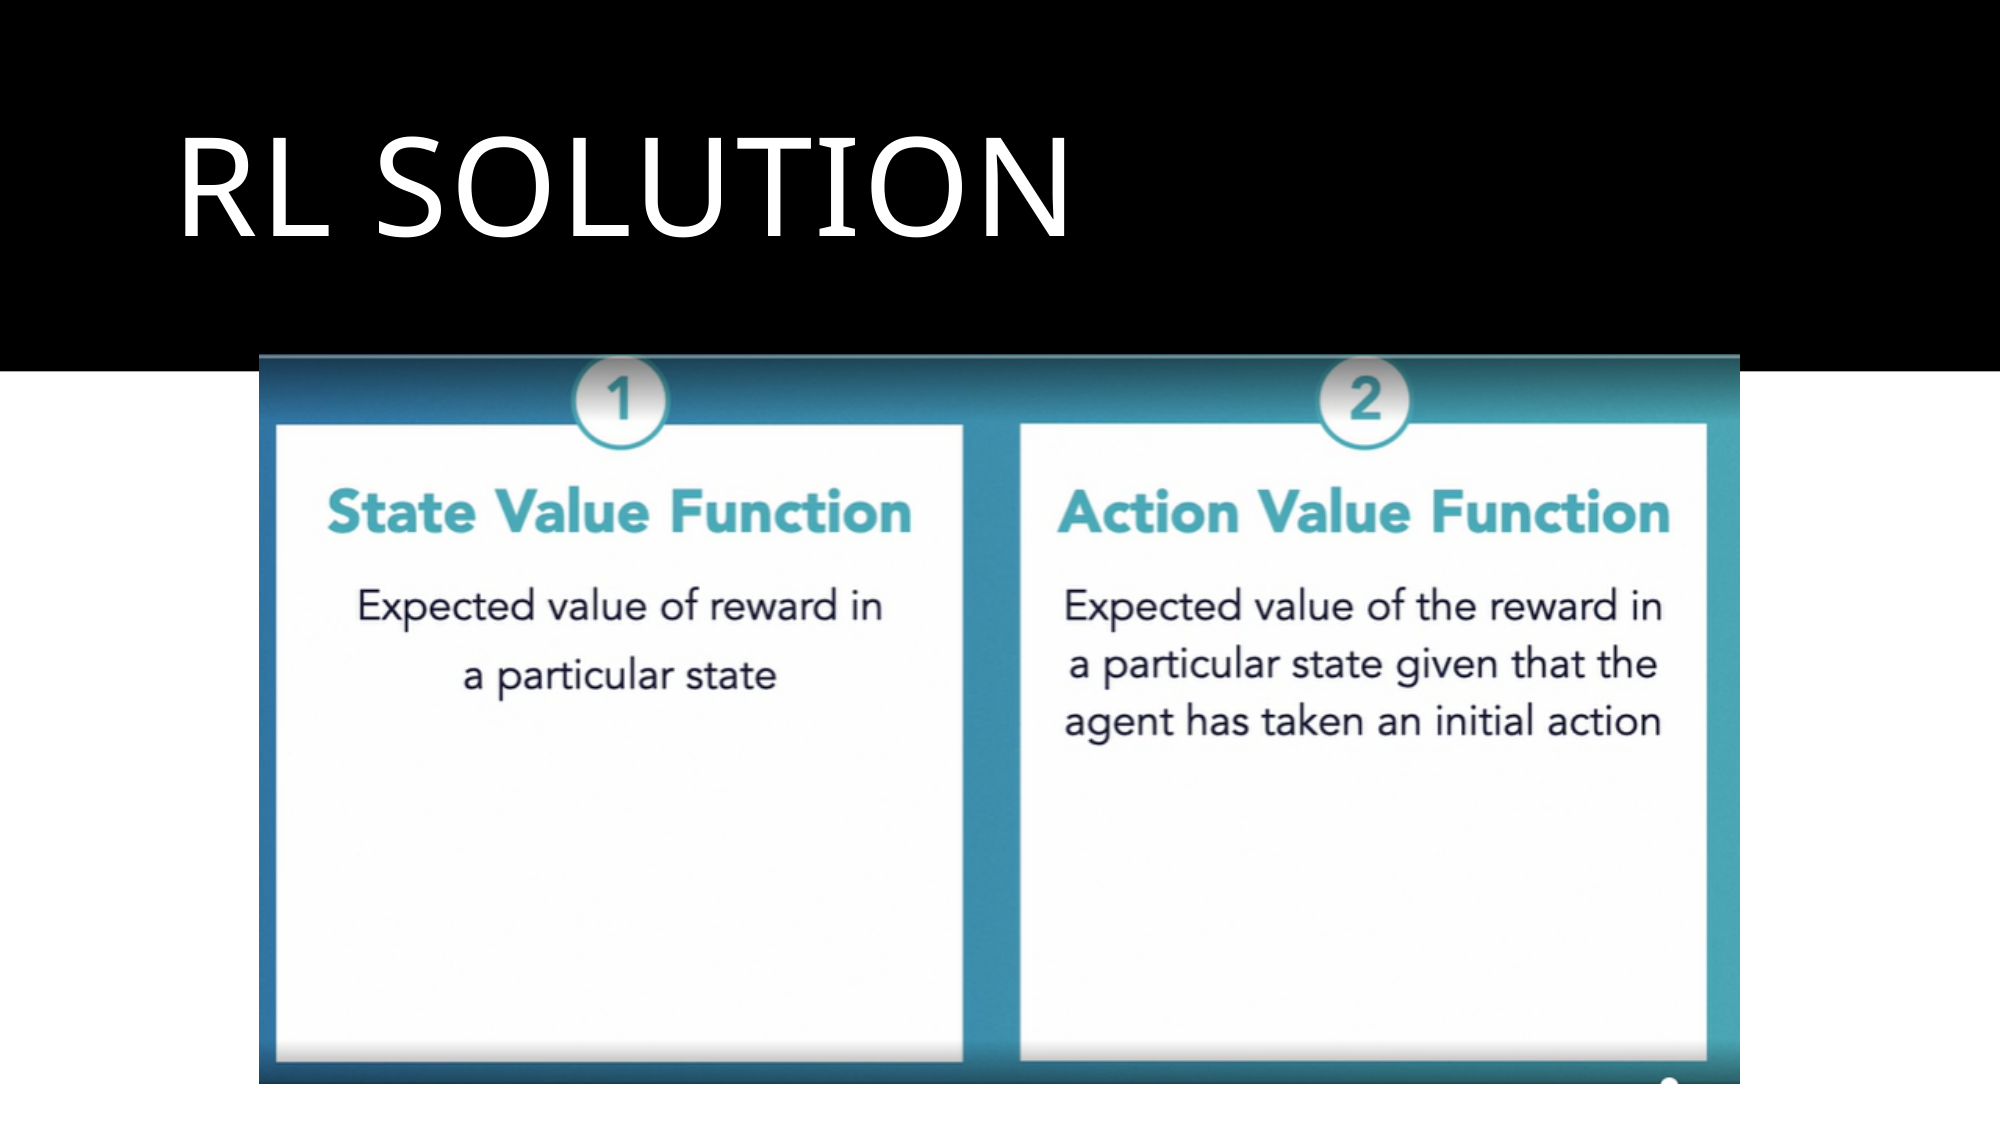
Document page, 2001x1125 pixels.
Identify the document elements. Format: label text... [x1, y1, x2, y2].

picture [259, 354, 1740, 1084]
title Rl sOLUTION [157, 52, 1842, 332]
